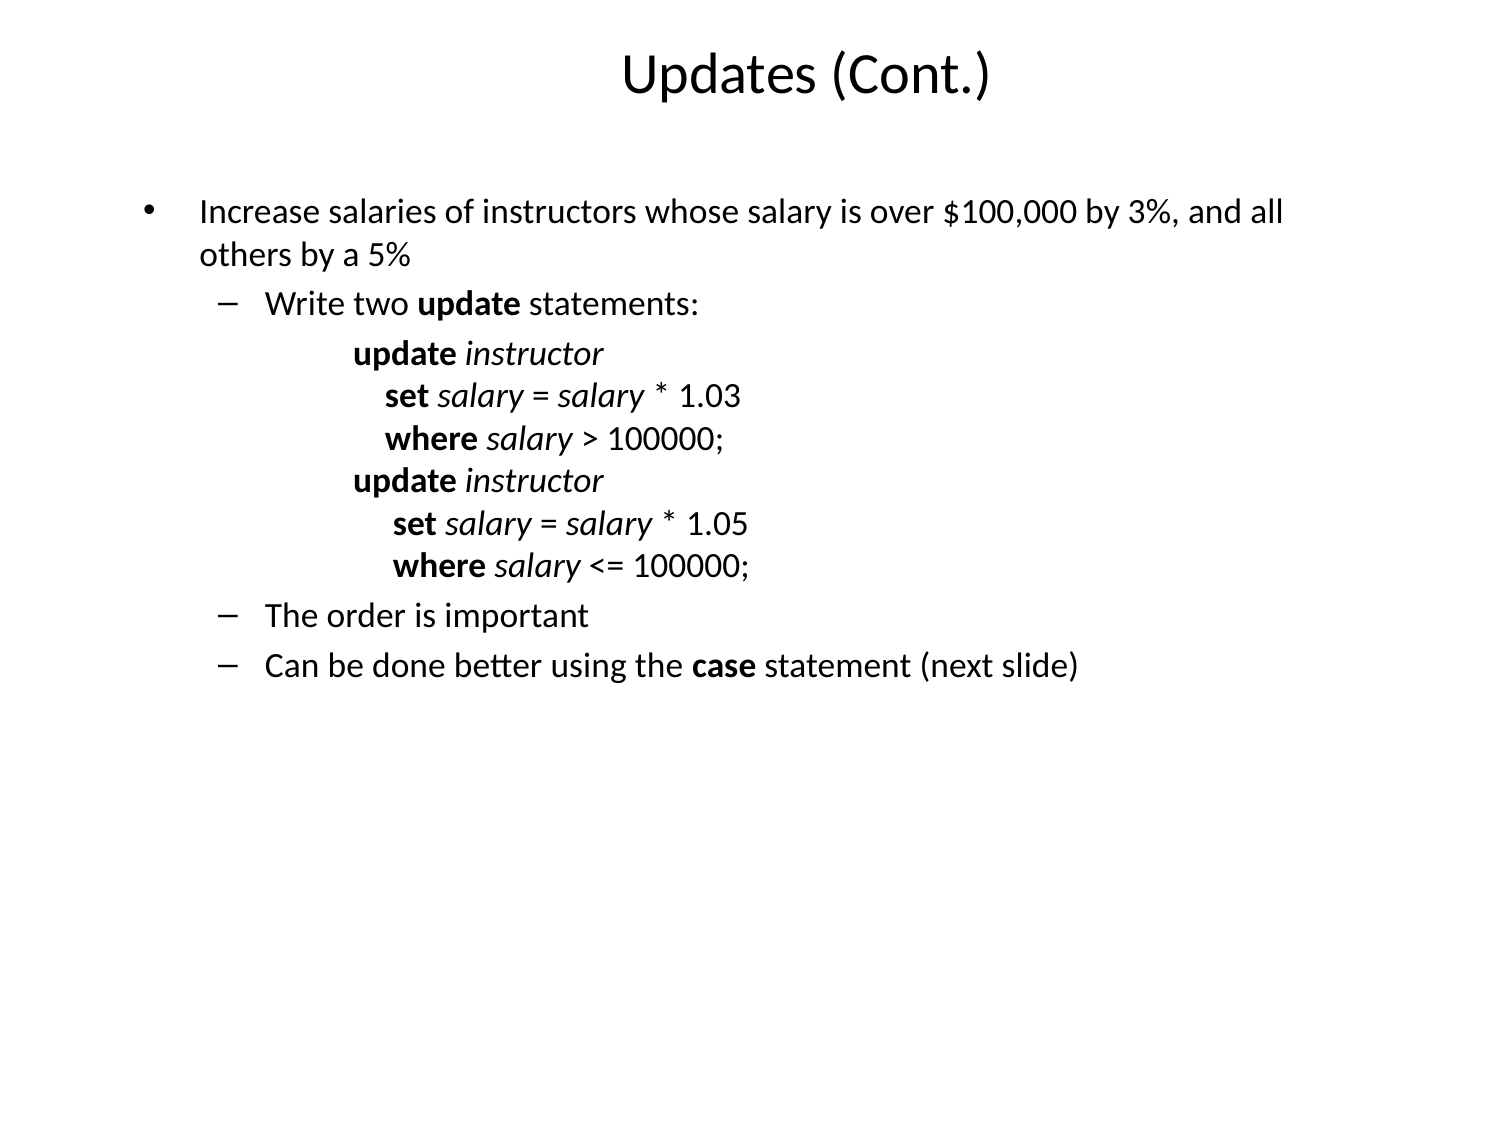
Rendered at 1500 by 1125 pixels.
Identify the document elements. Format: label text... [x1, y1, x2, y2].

list Increase salaries of instructors whose salary is over $100,000 by 3%, and all others by a 5% Write two update statements: update instructor set salary = salary * 1.03 where salary > 100000; update instructor set salary = salary * 1.05 where salary <= 100000; The order is important Can be done better using the case statement (next slide) [128, 180, 1381, 828]
title Updates (Cont.) [144, 20, 1470, 121]
